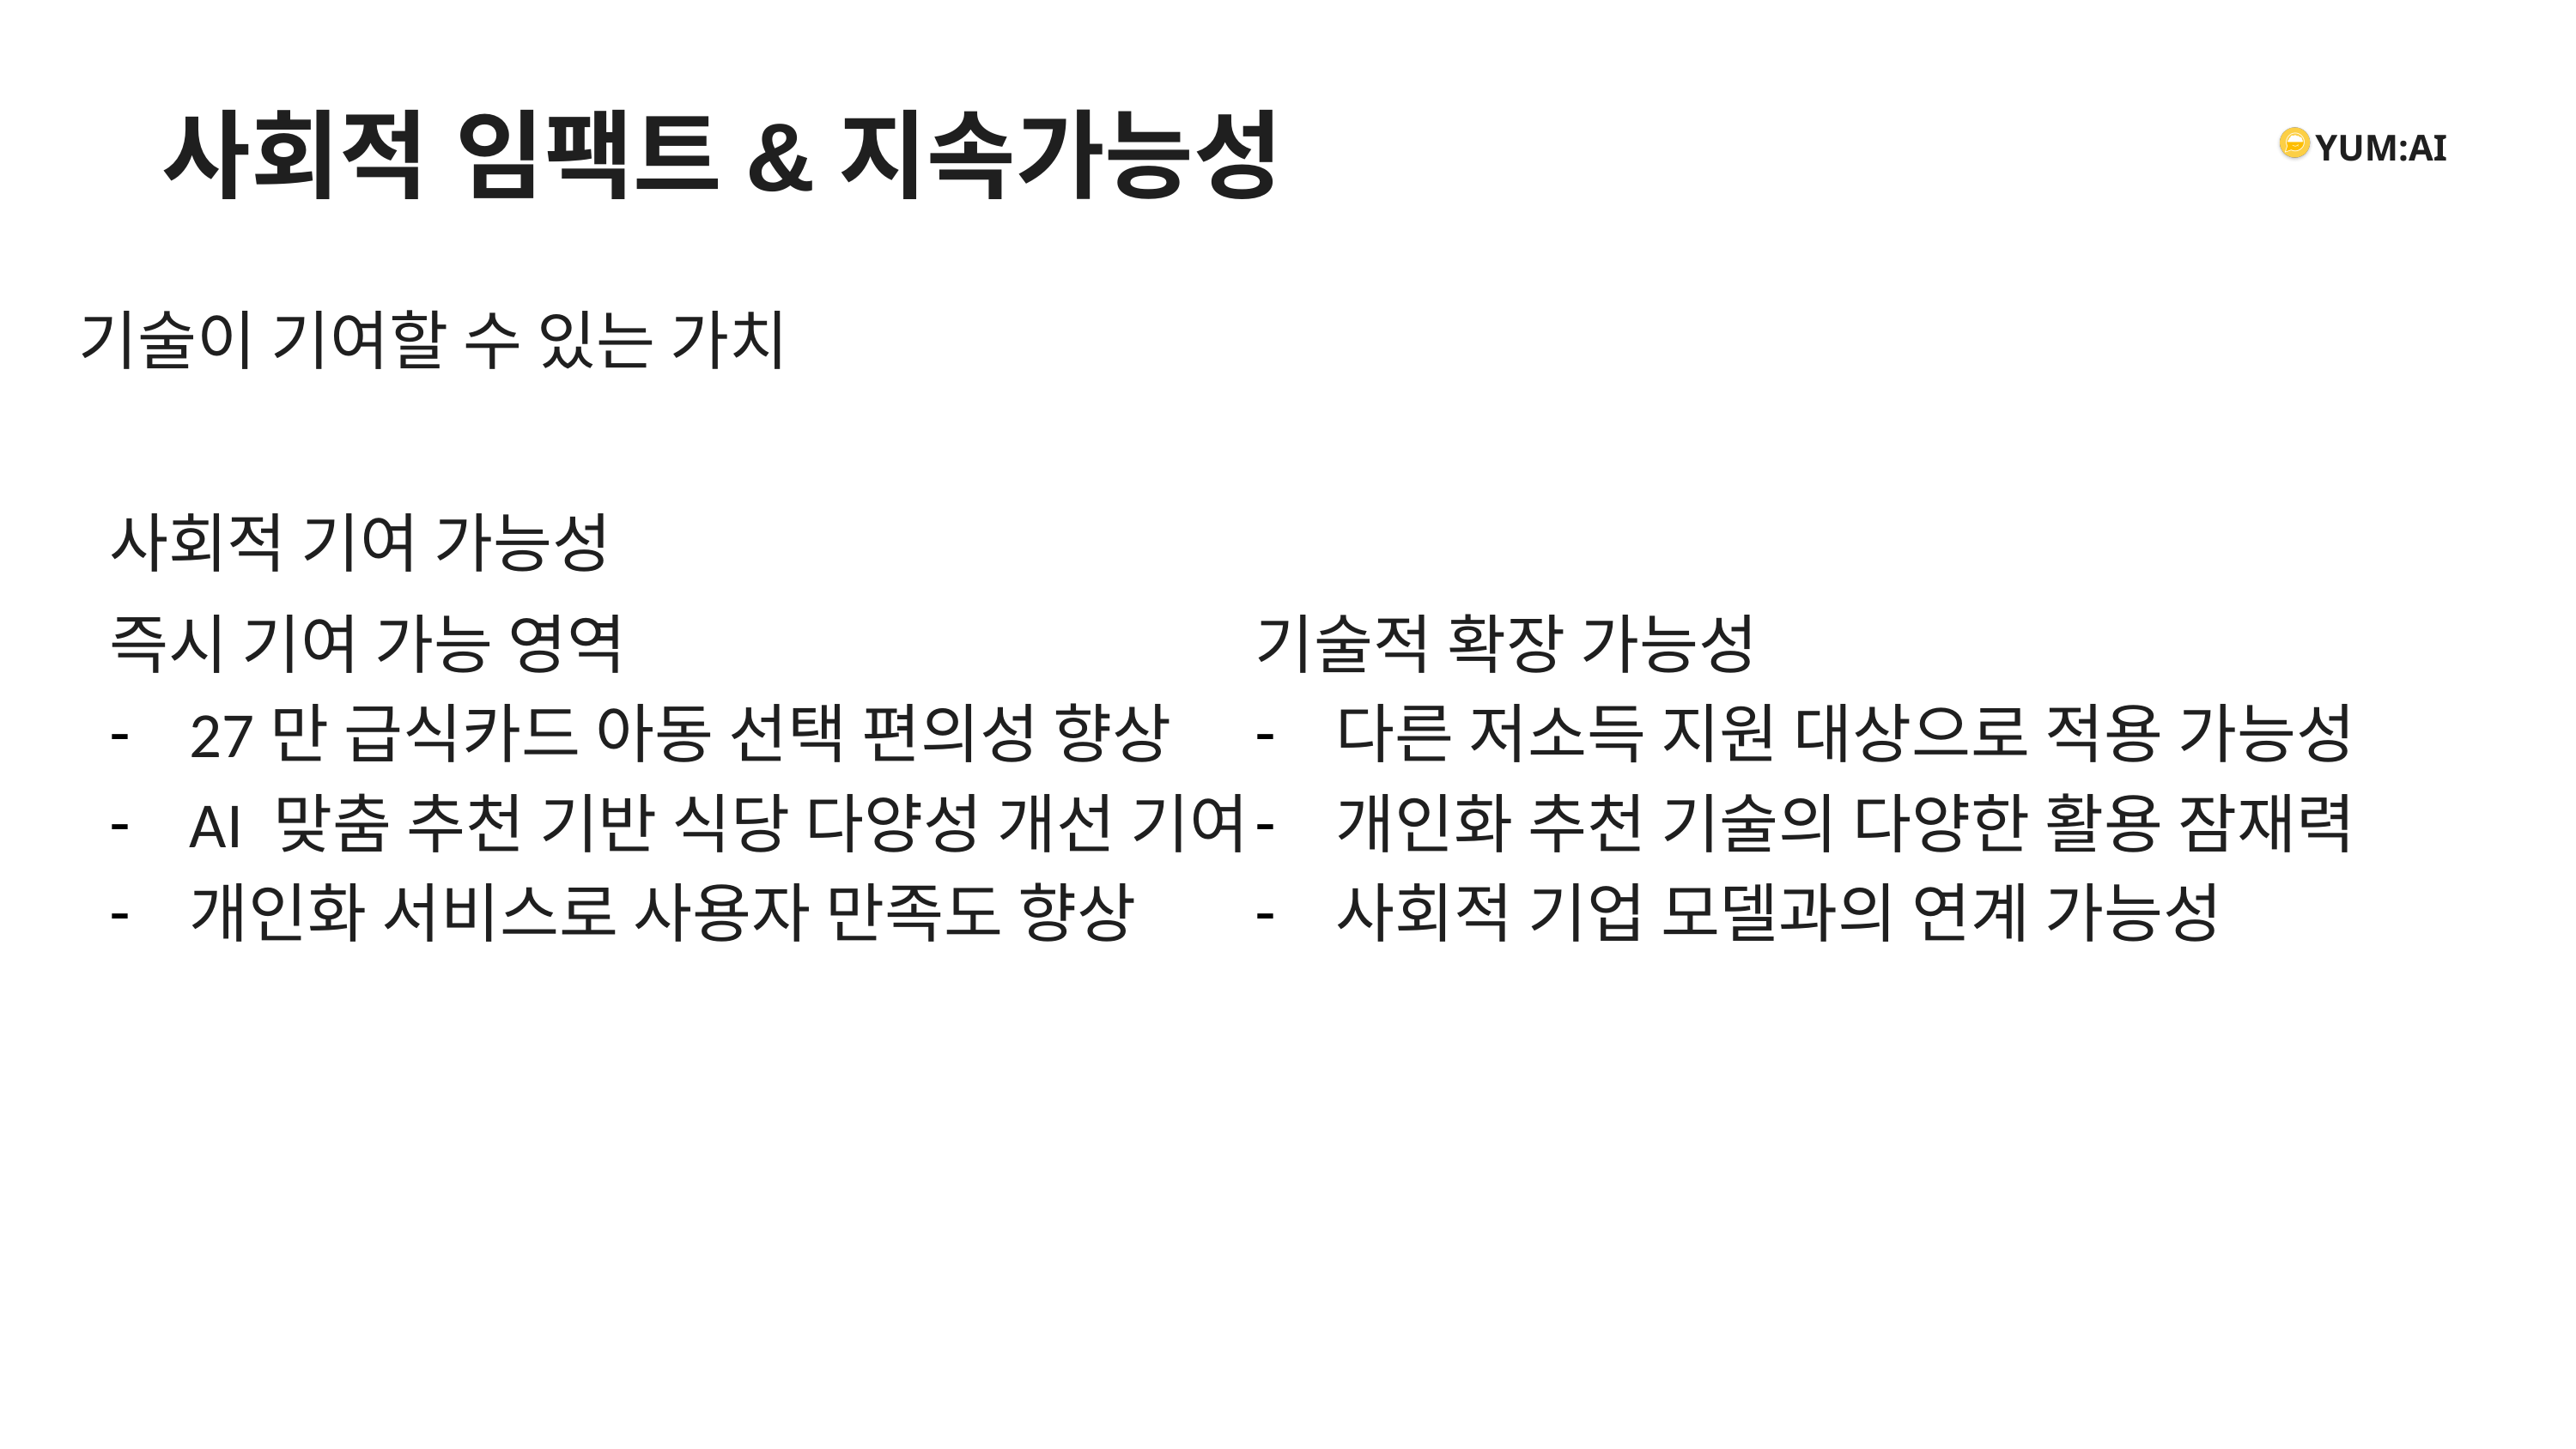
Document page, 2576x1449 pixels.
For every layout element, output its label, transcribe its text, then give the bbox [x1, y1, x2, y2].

text_box YUM:AI [2313, 114, 2450, 173]
text_box 사회적 기여 가능성 [109, 490, 1255, 591]
text_box 기술이 기여할 수 있는 가치 [78, 287, 1225, 490]
picture [2275, 124, 2314, 163]
text_box 즉시 기여 가능 영역 27만 급식카드 아동 선택 편의성 향상 AI 맞춤 추천 기반 식당 다양성 개선 기여 개인화 서비스로 사용자 만족도 향상 [109, 591, 1255, 795]
text_box 기술적 확장 가능성 다른 저소득 지원 대상으로 적용 가능성 개인화 추천 기술의 다양한 활용 잠재력 사회적 기업 모델과의 연계 가능성 [1255, 591, 2489, 795]
text_box 사회적 임팩트&지속가능성 [161, 114, 1492, 210]
